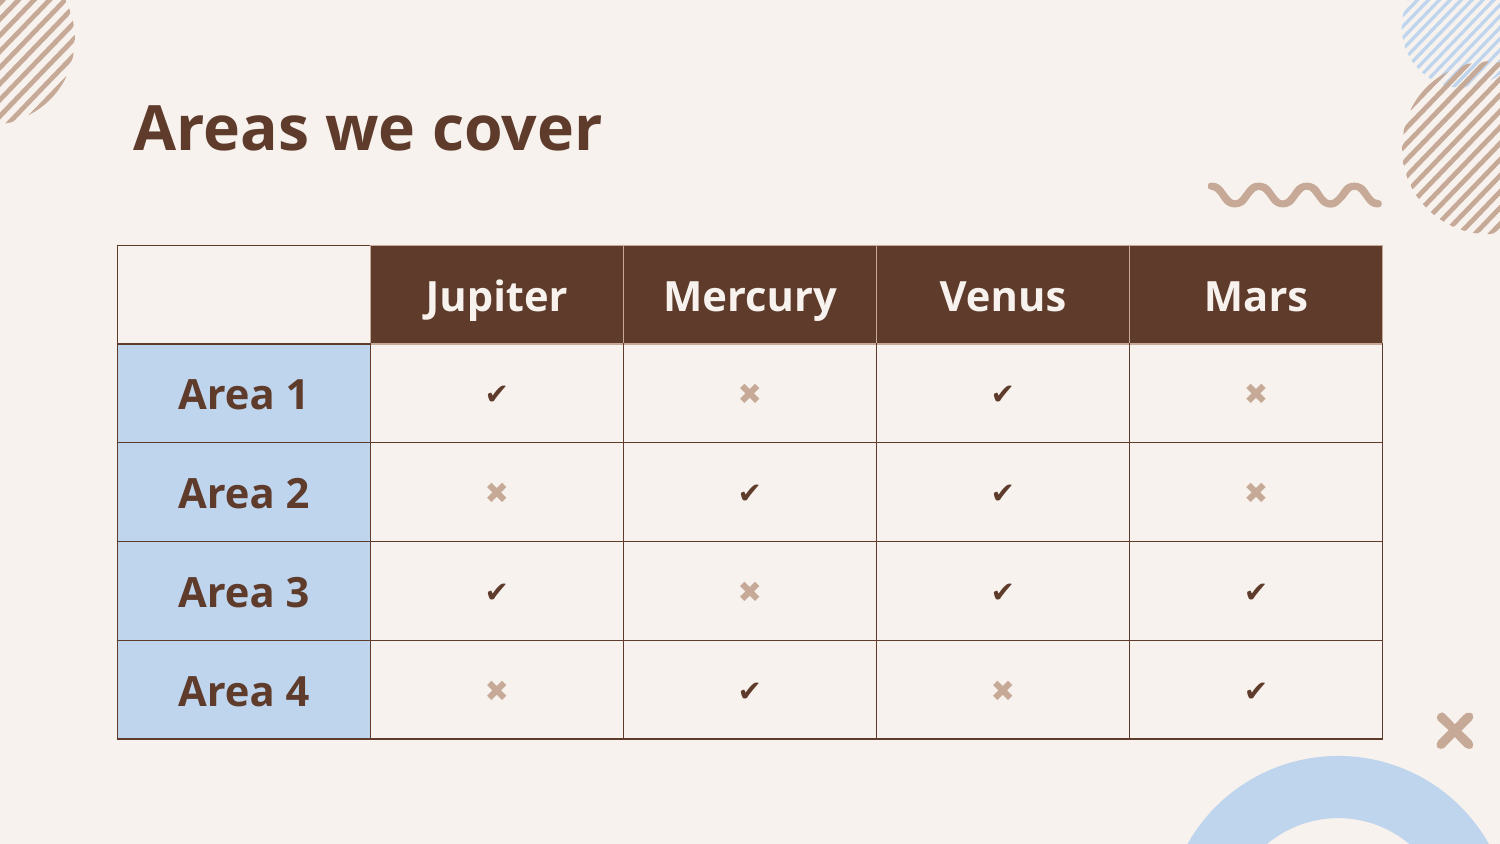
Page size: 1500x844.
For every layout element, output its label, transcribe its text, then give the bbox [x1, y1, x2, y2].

table_header Venus [877, 246, 1129, 343]
table_cell ✖ [877, 641, 1129, 738]
table_cell Area 3 [118, 542, 370, 640]
table_cell Area 4 [118, 641, 370, 738]
table_cell ✖ [624, 542, 876, 640]
table_header Mercury [624, 246, 876, 343]
table_cell ✖ [1130, 345, 1382, 442]
table_cell ✔ [1130, 542, 1382, 640]
table_cell ✔ [1130, 641, 1382, 738]
table_cell ✖ [371, 641, 623, 738]
table_header Jupiter [371, 246, 623, 343]
table_cell Area 2 [118, 443, 370, 541]
table_cell ✔ [877, 542, 1129, 640]
table_cell ✔ [877, 345, 1129, 442]
table_cell ✖ [1130, 443, 1382, 541]
table_cell Area 1 [118, 345, 370, 442]
table_cell ✔ [877, 443, 1129, 541]
table_cell ✖ [624, 345, 876, 442]
table_cell ✖ [371, 443, 623, 541]
table_header [118, 246, 370, 343]
table_cell ✔ [624, 641, 876, 738]
table_cell ✔ [371, 542, 623, 640]
table_cell ✔ [624, 443, 876, 541]
table_header Mars [1130, 246, 1382, 343]
title Areas we cover [118, 72, 1382, 167]
table_cell ✔ [371, 345, 623, 442]
text_box [1207, 182, 1382, 208]
